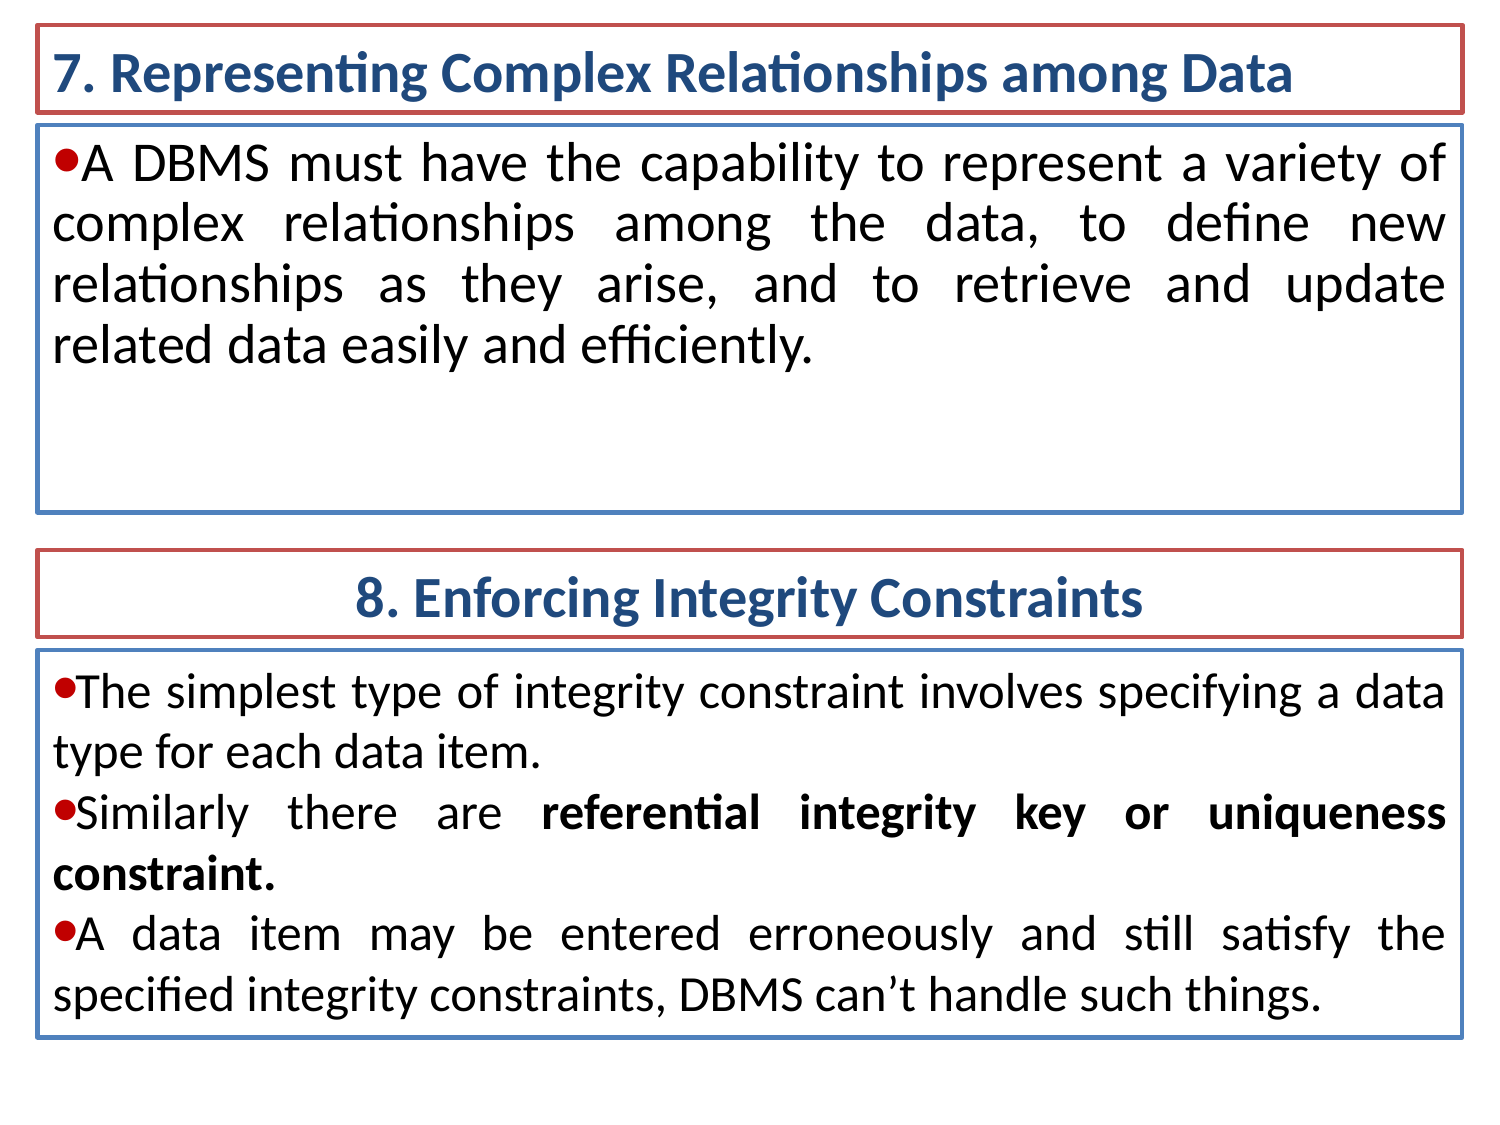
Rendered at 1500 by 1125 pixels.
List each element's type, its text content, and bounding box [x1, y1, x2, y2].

text_box 8. Enforcing Integrity Constraints [35, 548, 1464, 639]
text_box The simplest type of integrity constraint involves specifying a data type for each data item. Similarly there are referential integrity key or uniqueness constraint. A data item may be entered erroneously and still satisfy the specified integrity constraints, DBMS can’t handle such things. [35, 648, 1464, 1040]
title 7. Representing Complex Relationships among Data [35, 23, 1465, 115]
text_box A DBMS must have the capability to represent a variety of complex relationships among the data, to define new relationships as they arise, and to retrieve and update related data easily and efficiently. [35, 123, 1464, 515]
